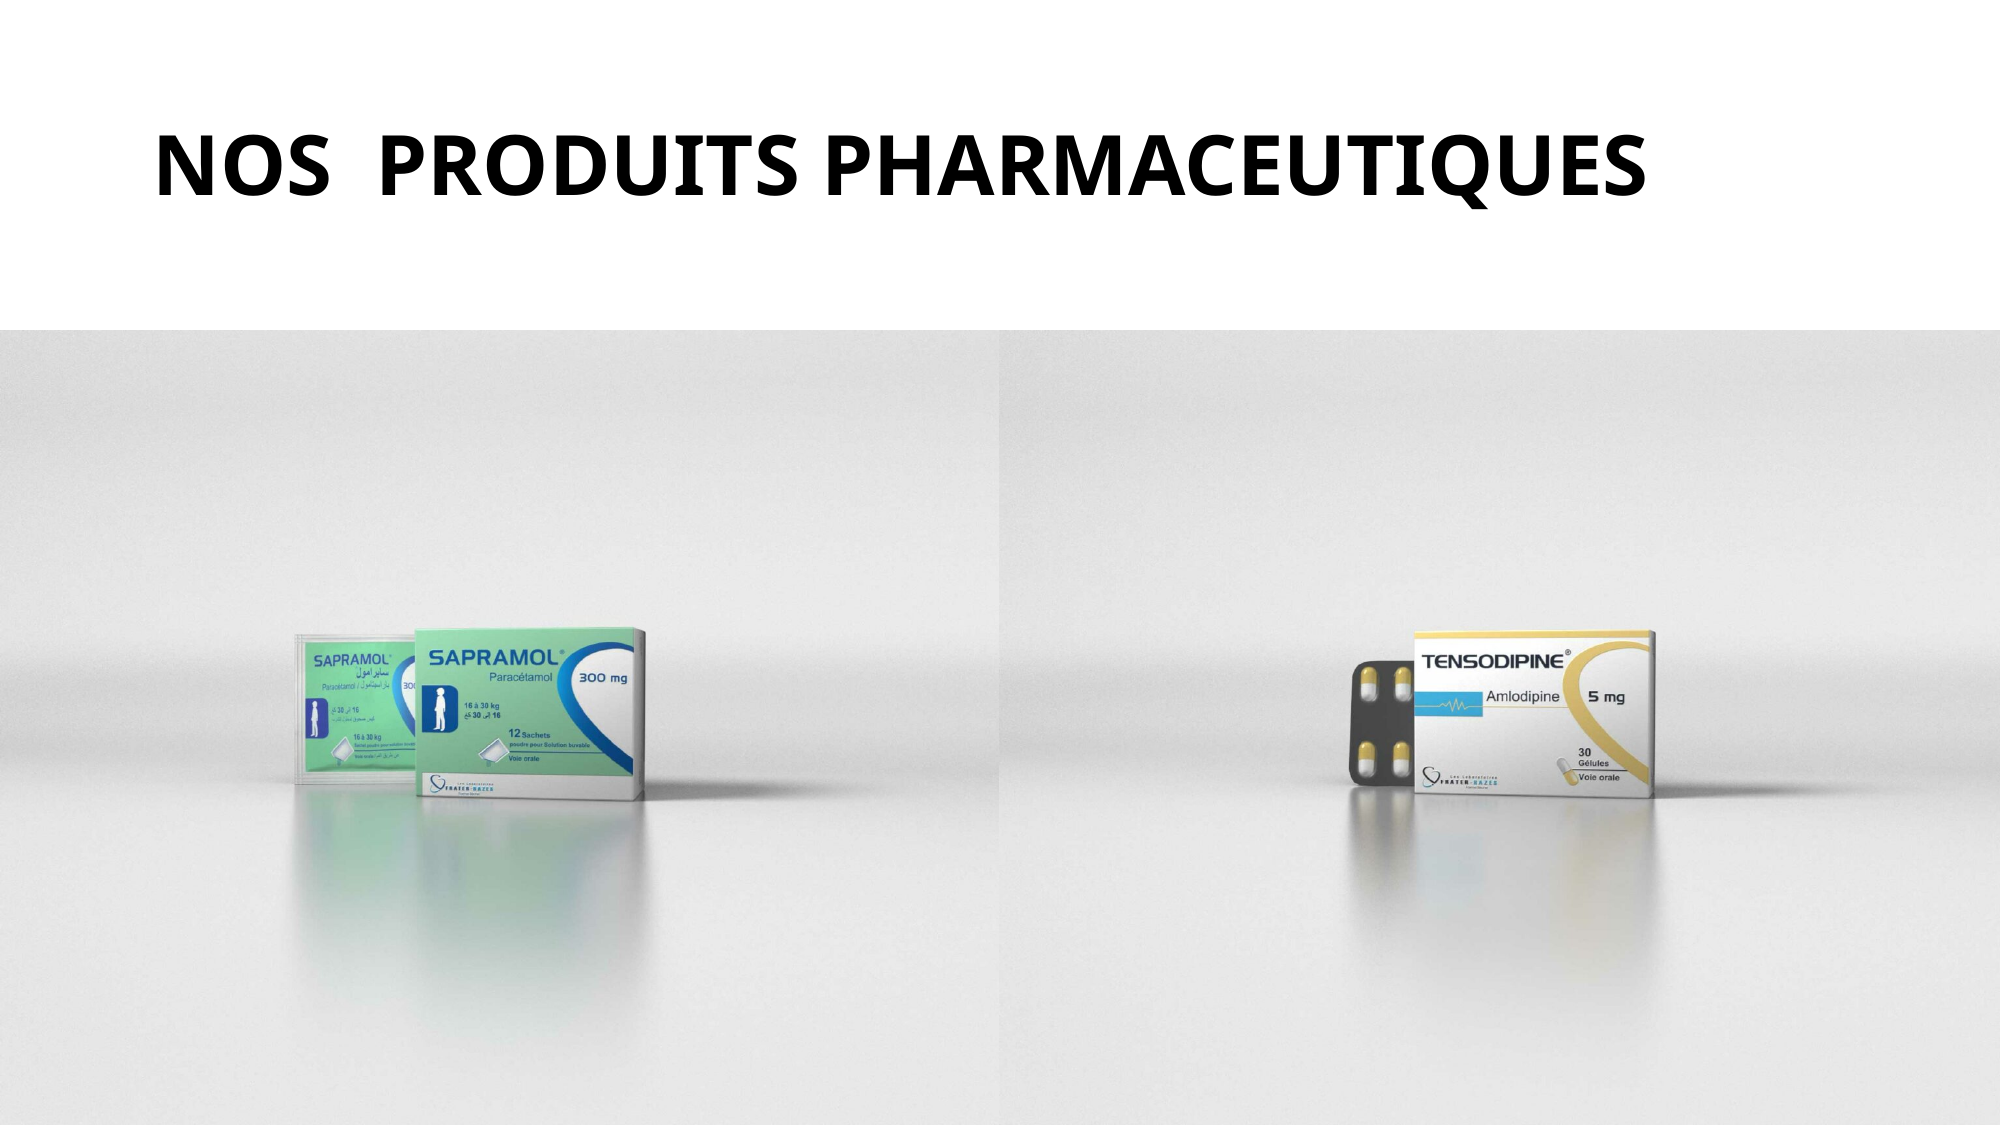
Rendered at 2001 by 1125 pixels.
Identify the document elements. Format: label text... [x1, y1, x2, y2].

picture [0, 330, 2000, 1125]
title NOS PRODUITS PHARMACEUTIQUES [137, 59, 1863, 278]
